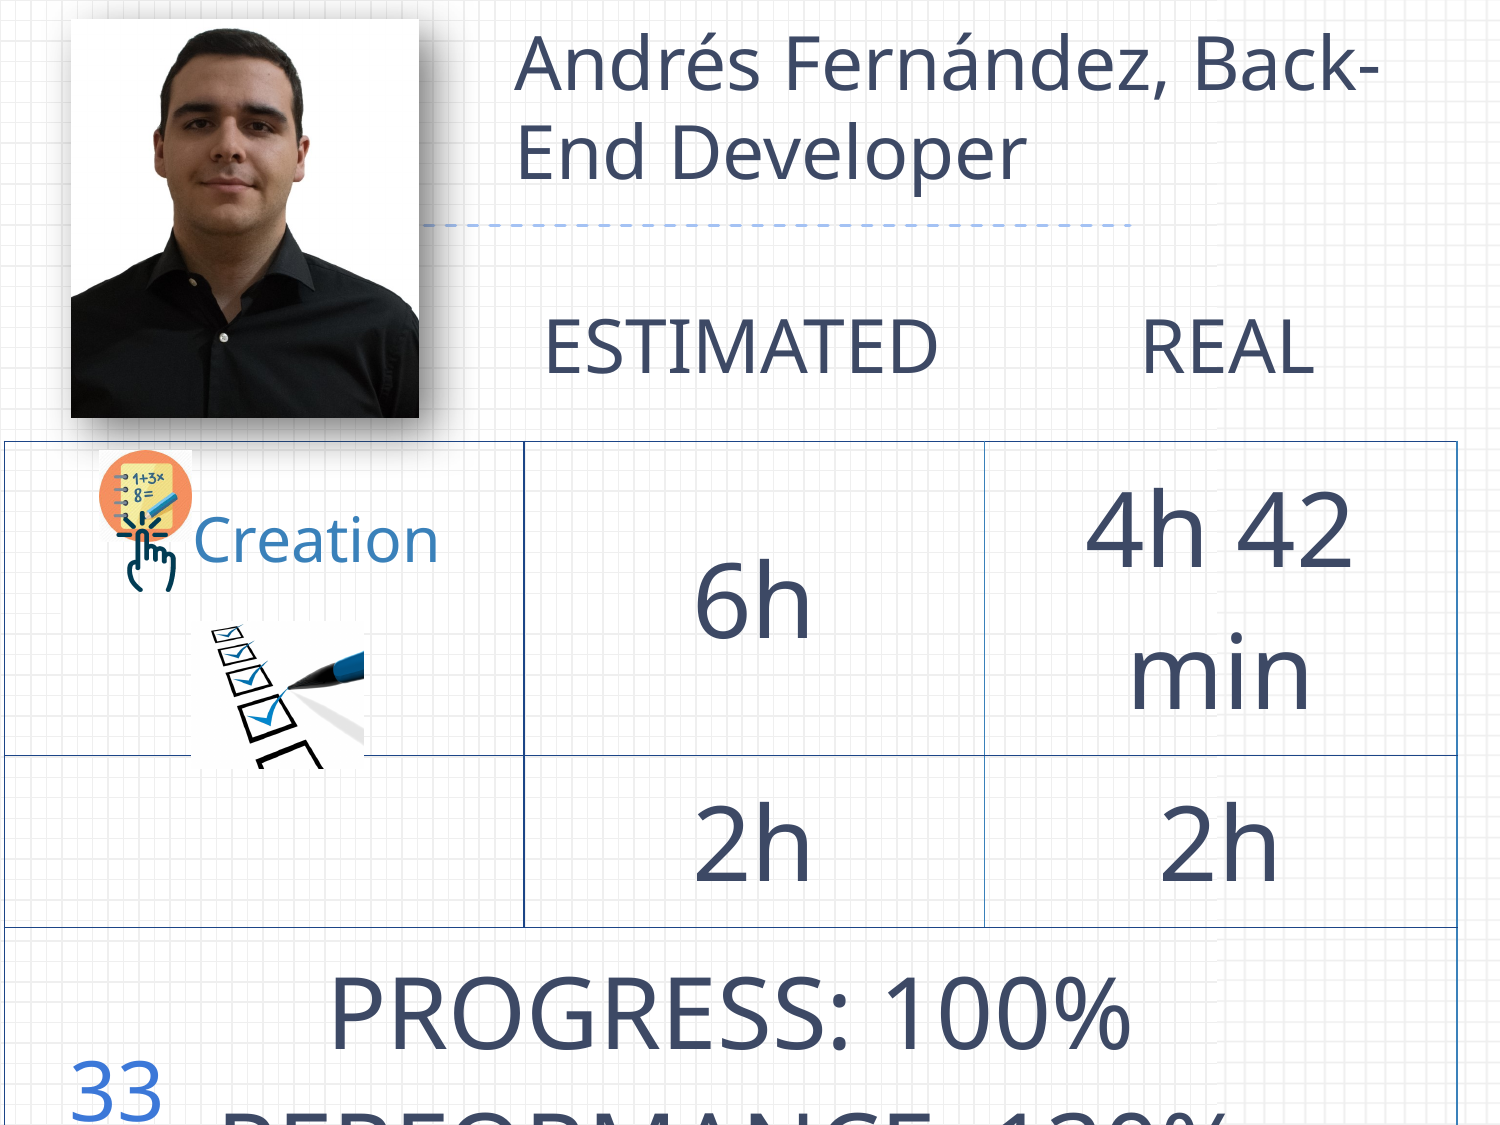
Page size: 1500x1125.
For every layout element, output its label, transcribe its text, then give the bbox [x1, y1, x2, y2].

text_box REAL [987, 283, 1212, 451]
picture [191, 621, 364, 769]
text_box Andrés Fernández, Back-End Developer [499, 0, 1215, 167]
table_header 6h [525, 442, 984, 755]
table_header 4h 42 min [985, 442, 1212, 755]
table_cell 2h [985, 756, 1212, 927]
text_box 33 [54, 1024, 191, 1125]
picture [71, 18, 419, 418]
picture [1217, 0, 1500, 1125]
table_header [5, 442, 523, 755]
table_cell 2h [525, 756, 984, 927]
text_box Creation [196, 507, 486, 590]
table_cell [5, 756, 523, 927]
picture [99, 449, 193, 596]
table_cell PROGRESS: 100% PERFORMANCE: 130% [5, 928, 1212, 1125]
text_box ESTIMATED [502, 283, 982, 451]
